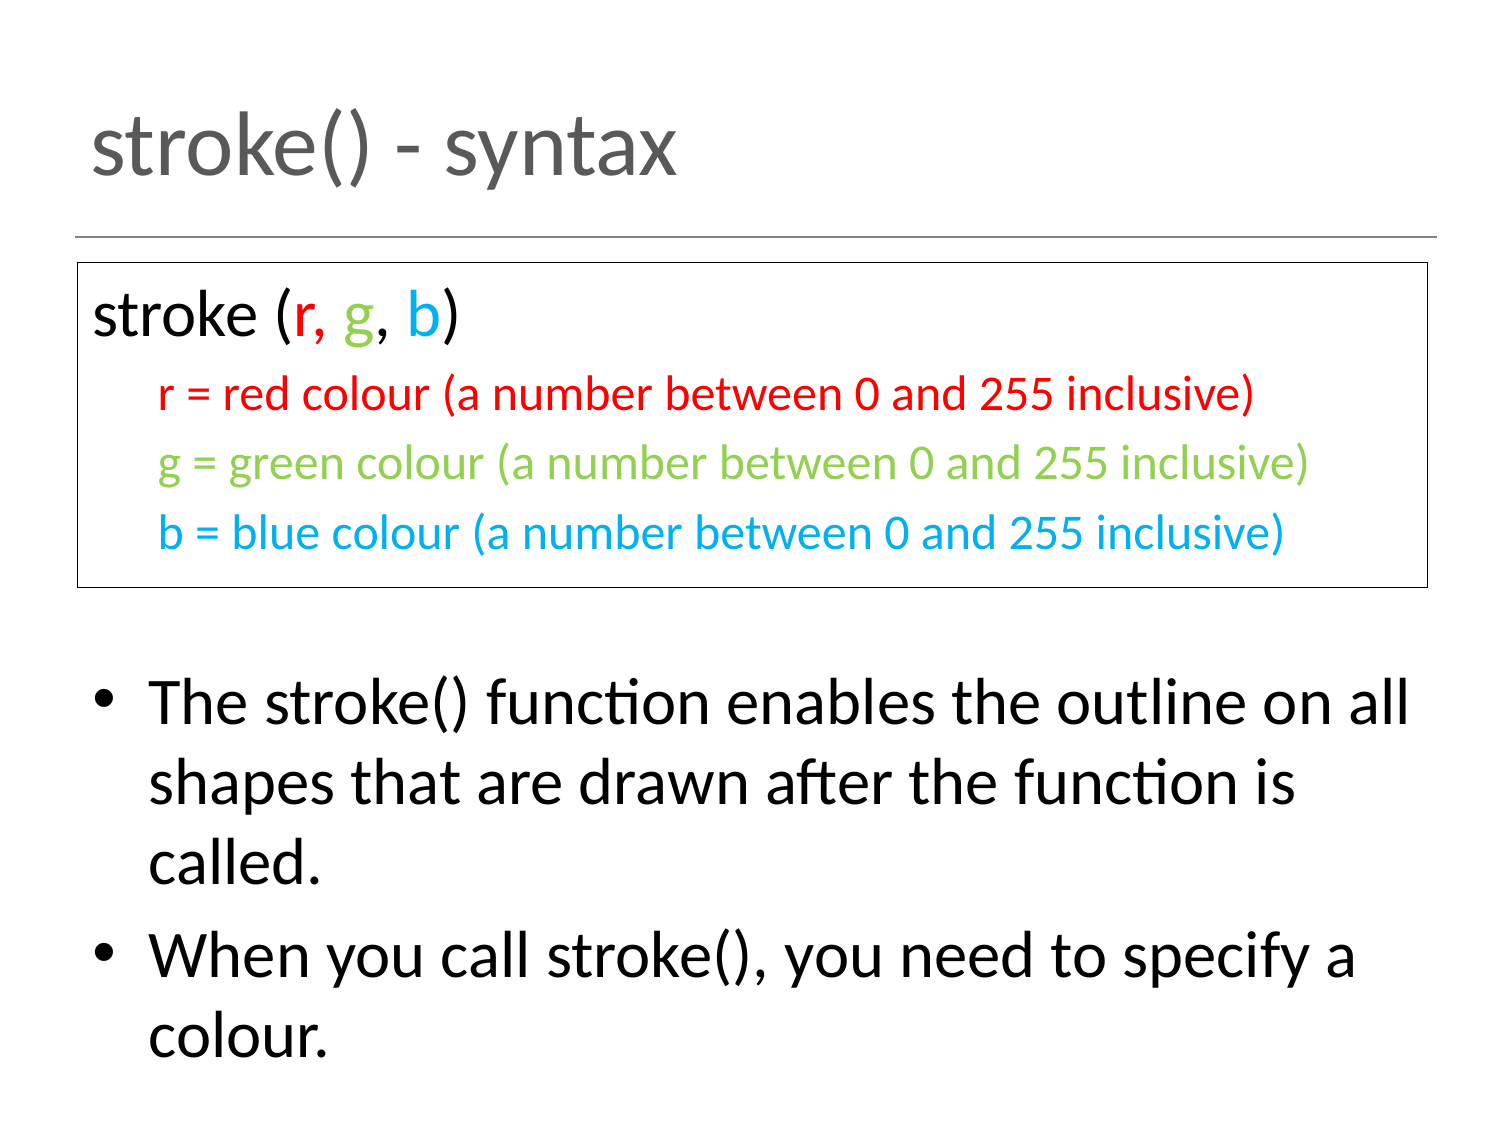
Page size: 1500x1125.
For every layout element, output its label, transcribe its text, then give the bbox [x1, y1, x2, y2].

list The stroke() function enables the outline on all shapes that are drawn after the function is called. When you call stroke(), you need to specify a colour. [77, 650, 1428, 1088]
title stroke() - syntax [75, 45, 1425, 233]
text_box stroke (r, g, b) r = red colour (a number between 0 and 255 inclusive) g = green colour (a number between 0 and 255 inclusive) b = blue colour (a number between 0 and 255 inclusive) [77, 262, 1428, 588]
